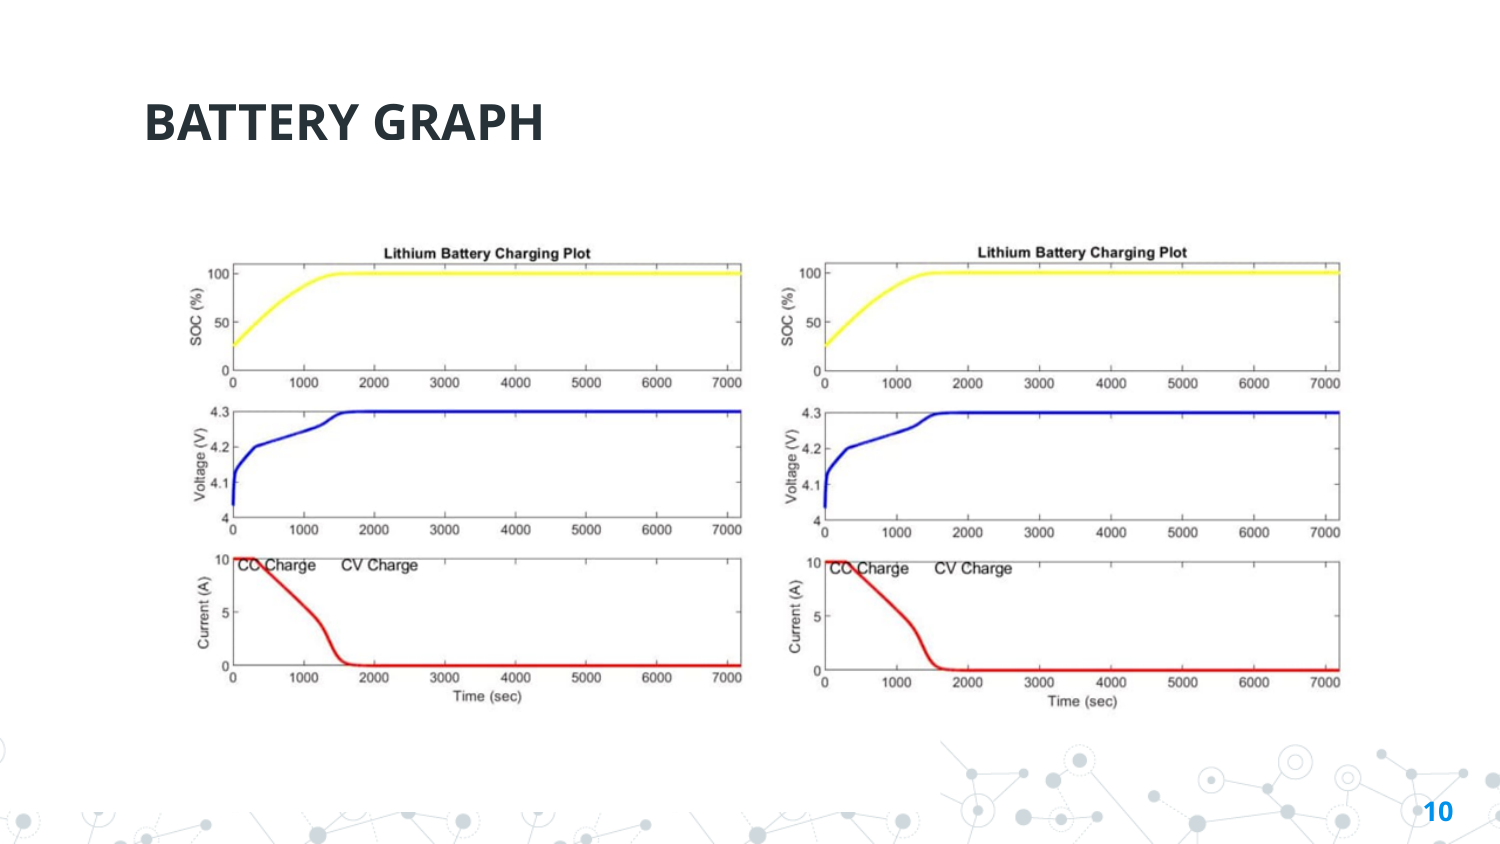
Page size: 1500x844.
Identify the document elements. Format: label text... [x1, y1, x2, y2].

title BATTERY GRAPH [128, 50, 1372, 166]
picture [0, 0, 1500, 844]
slide_number 10 [1378, 779, 1469, 844]
